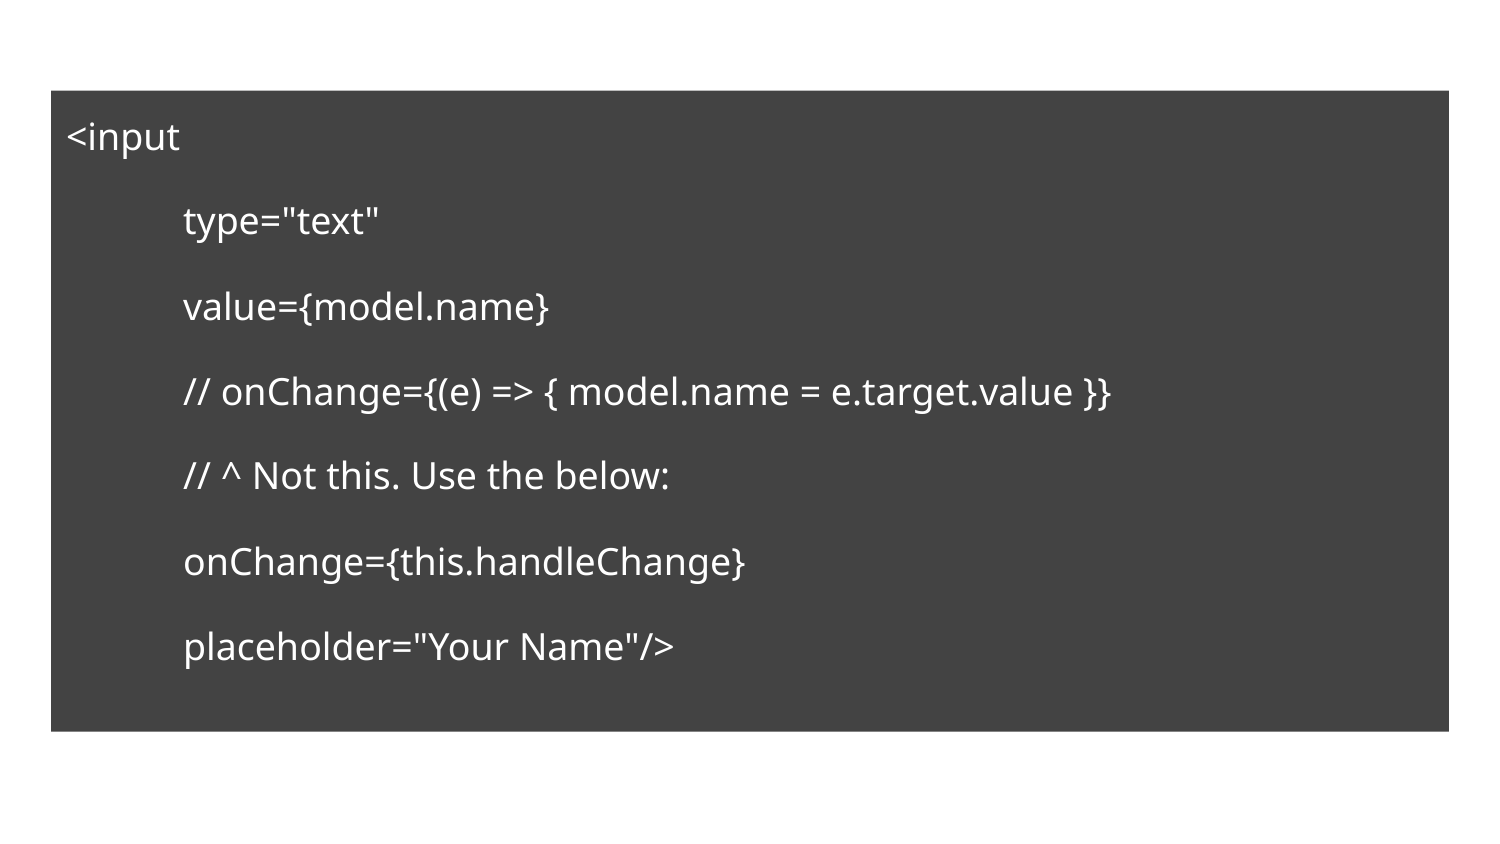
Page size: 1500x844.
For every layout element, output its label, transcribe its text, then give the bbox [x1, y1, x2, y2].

list <input type="text" value={model.name} // onChange={(e) => { model.name = e.target.value }} // ^ Not this. Use the below: onChange={this.handleChange} placeholder="Your Name"/> [51, 90, 1449, 732]
